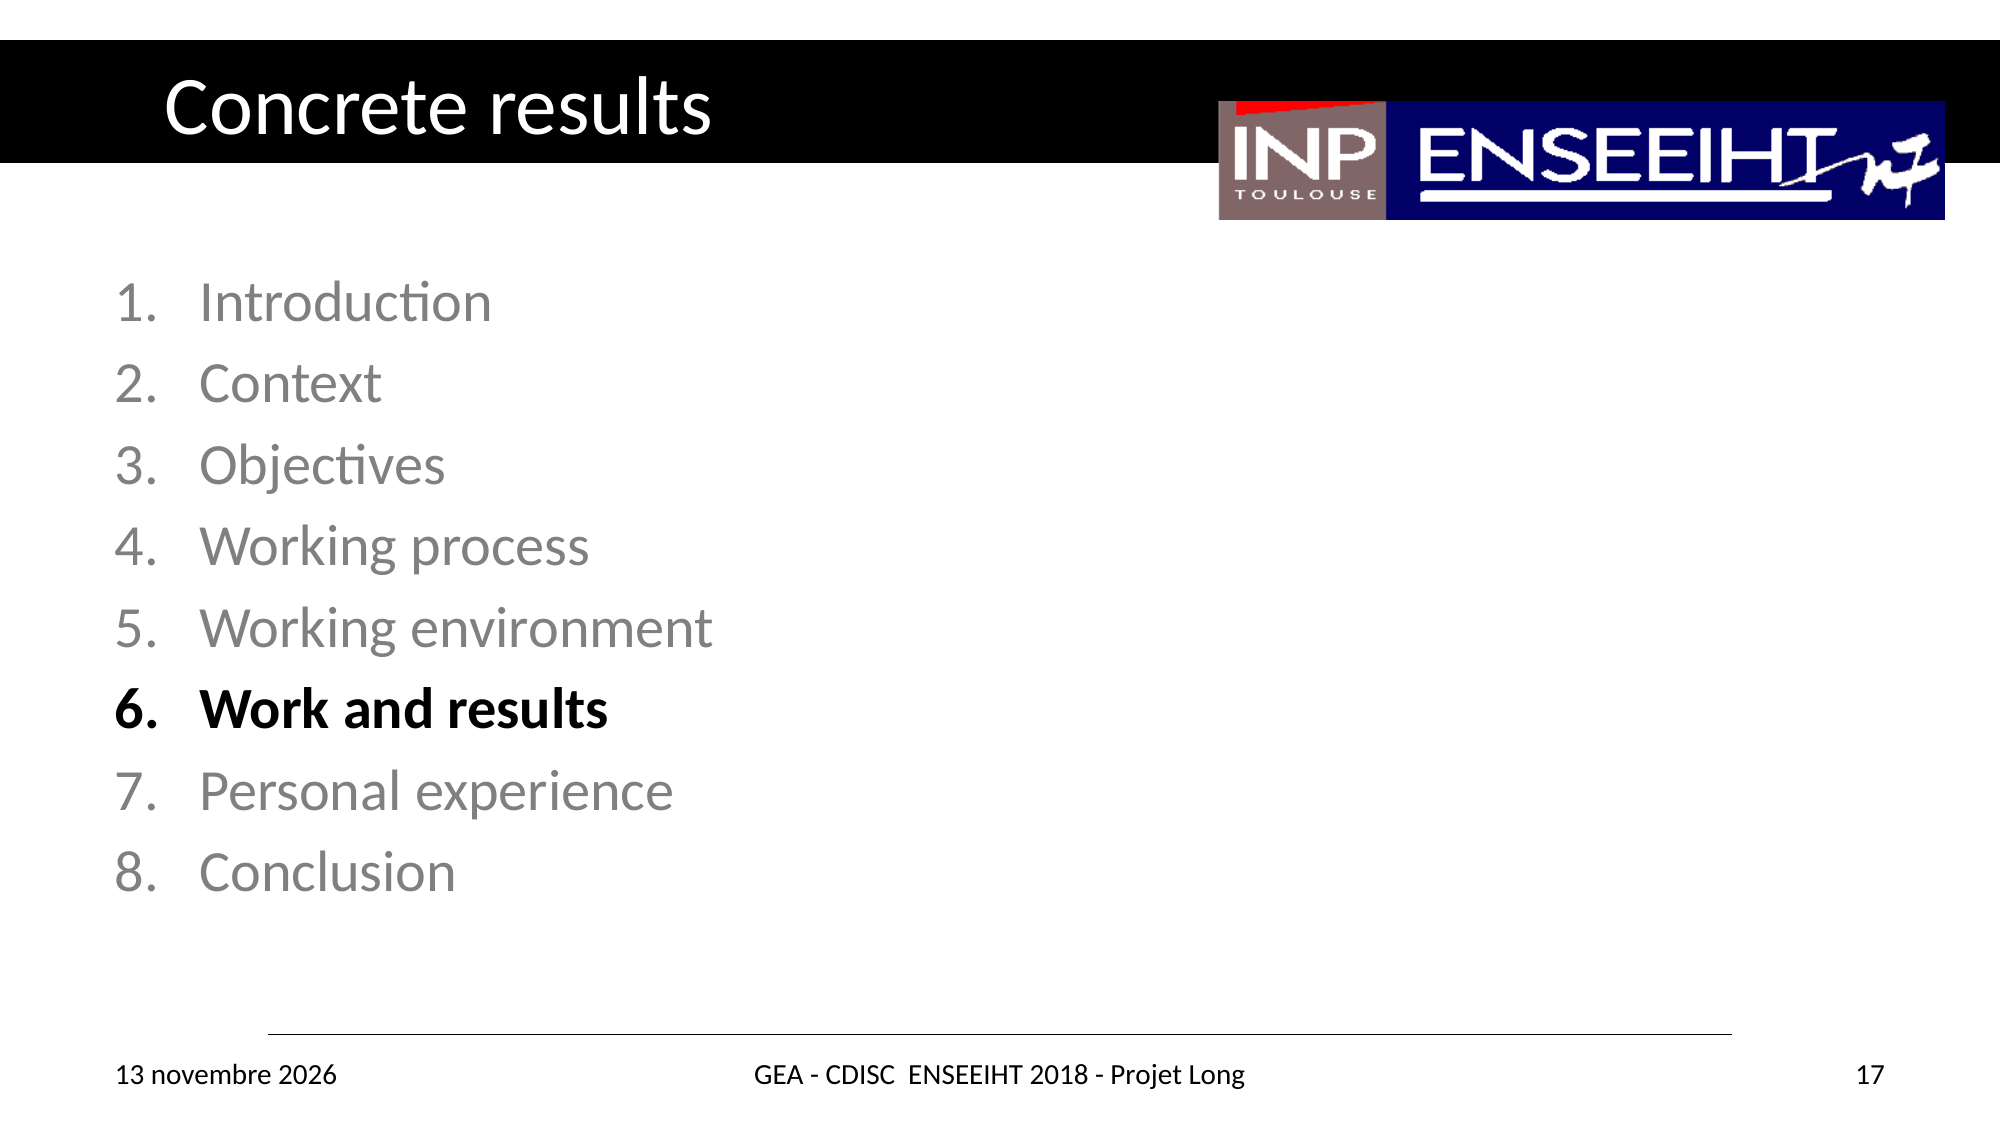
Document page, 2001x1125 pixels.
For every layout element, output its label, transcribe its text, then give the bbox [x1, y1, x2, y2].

text_box Concrete results [0, 40, 2000, 163]
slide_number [99, 1042, 567, 1103]
list Introduction Context Objectives Working process Working environment Work and results Personal experience Conclusion [99, 255, 1900, 998]
slide_number 17 [1433, 1042, 1900, 1103]
footer GEA - CDISC ENSEEIHT 2018 - Projet Long [733, 1043, 1267, 1103]
picture [1218, 101, 1946, 221]
